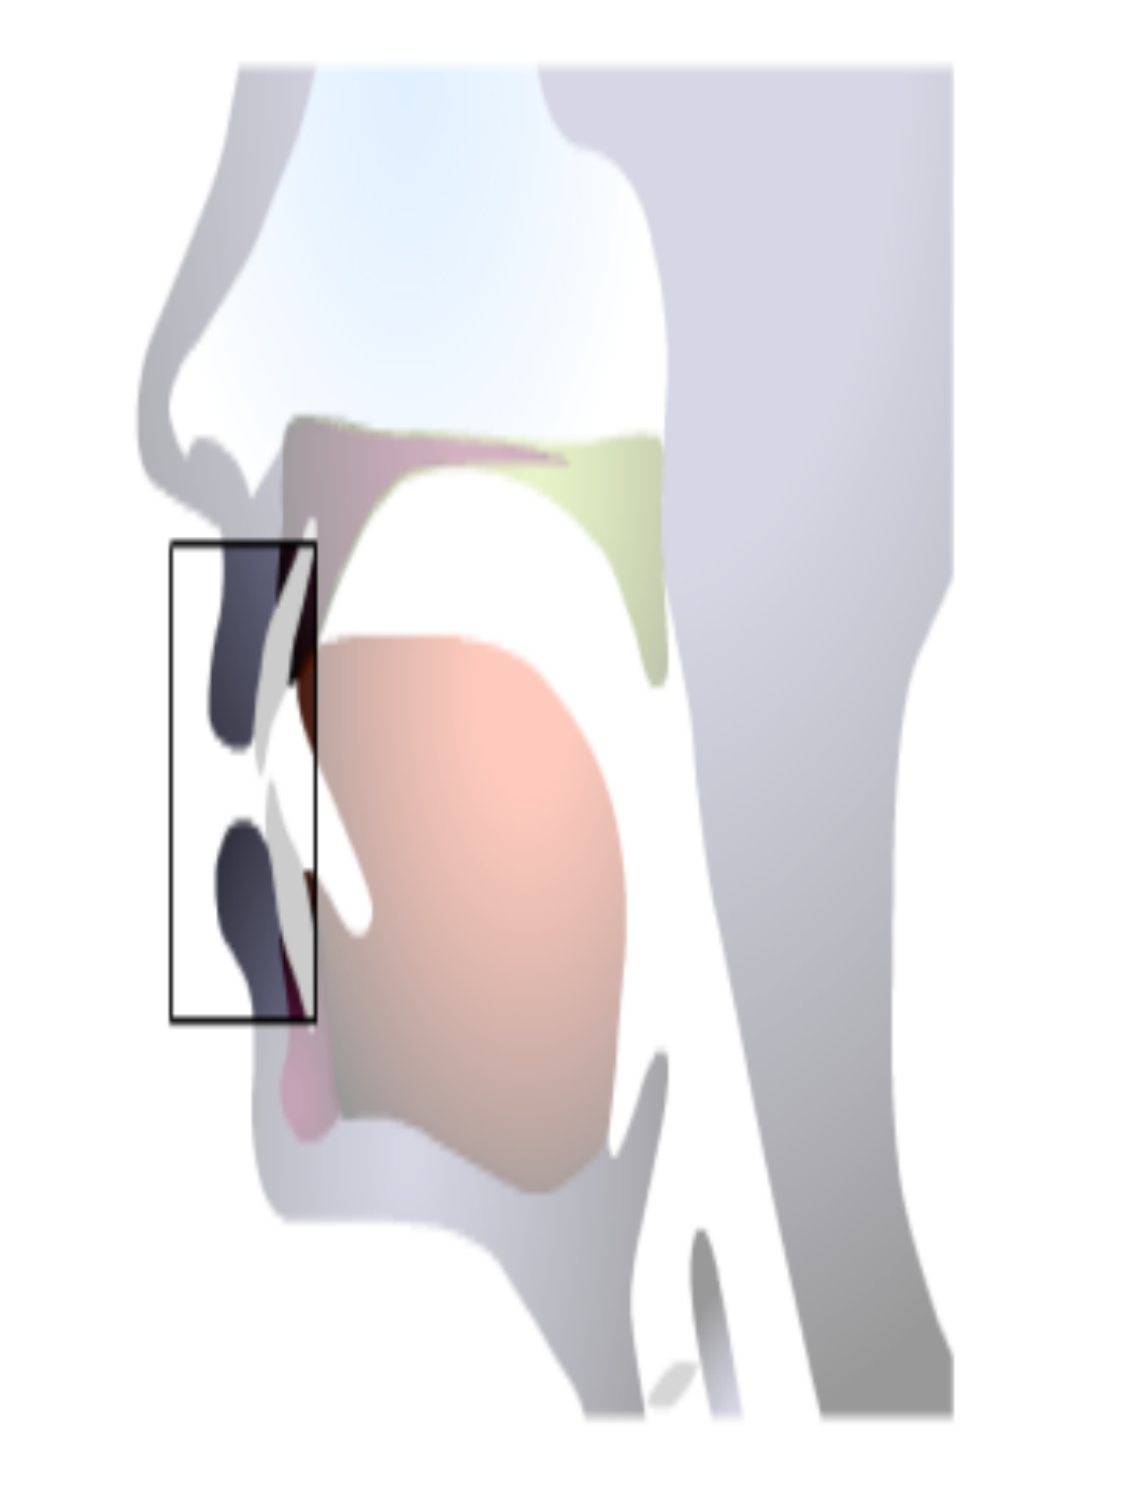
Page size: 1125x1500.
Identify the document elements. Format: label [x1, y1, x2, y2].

picture [76, 0, 1041, 1471]
